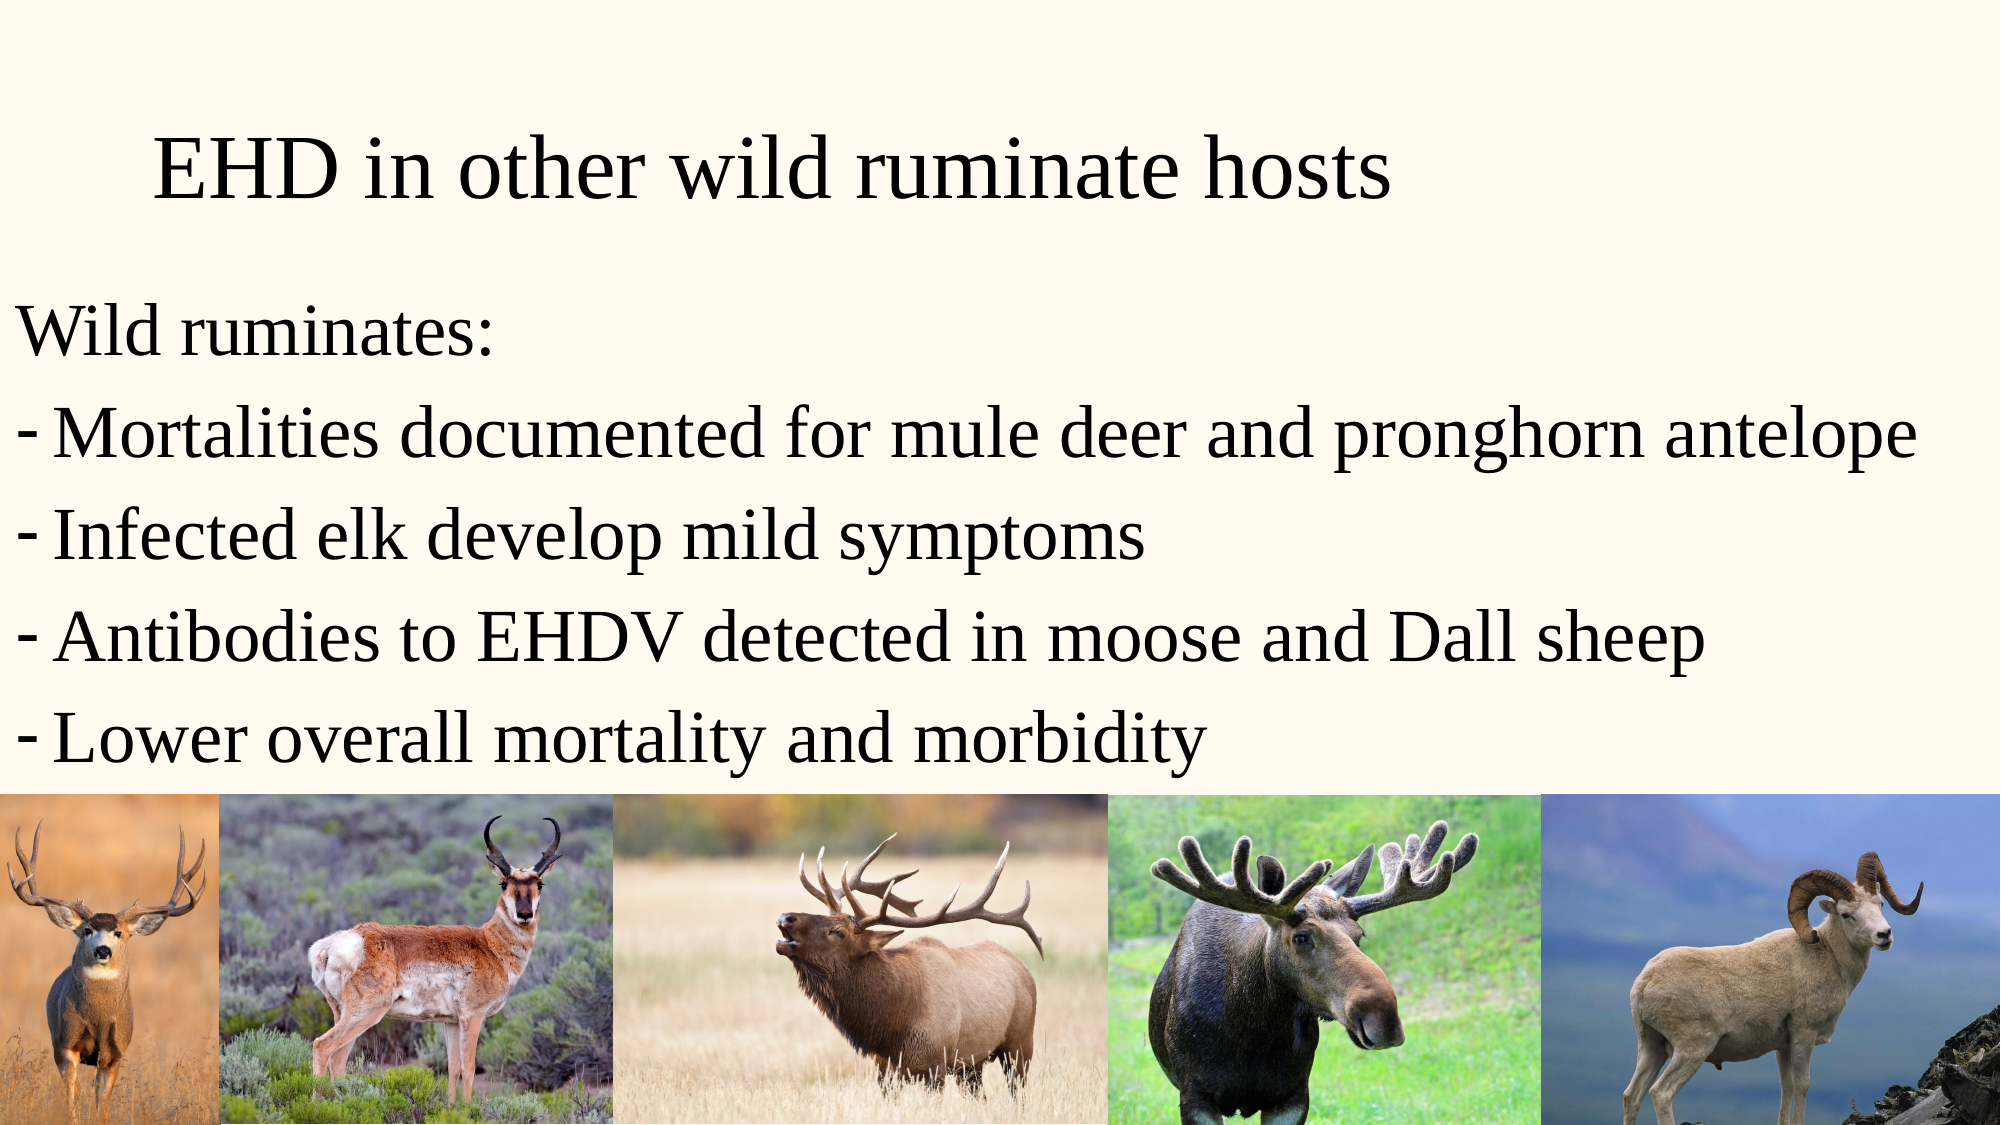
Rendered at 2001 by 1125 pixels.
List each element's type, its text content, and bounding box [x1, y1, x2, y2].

list Wild ruminates: Mortalities documented for mule deer and pronghorn antelope Infected elk develop mild symptoms Antibodies to EHDV detected in moose and Dall sheep Lower overall mortality and morbidity [0, 283, 2000, 792]
picture [0, 794, 2000, 1125]
title EHD in other wild ruminate hosts [137, 59, 1863, 278]
